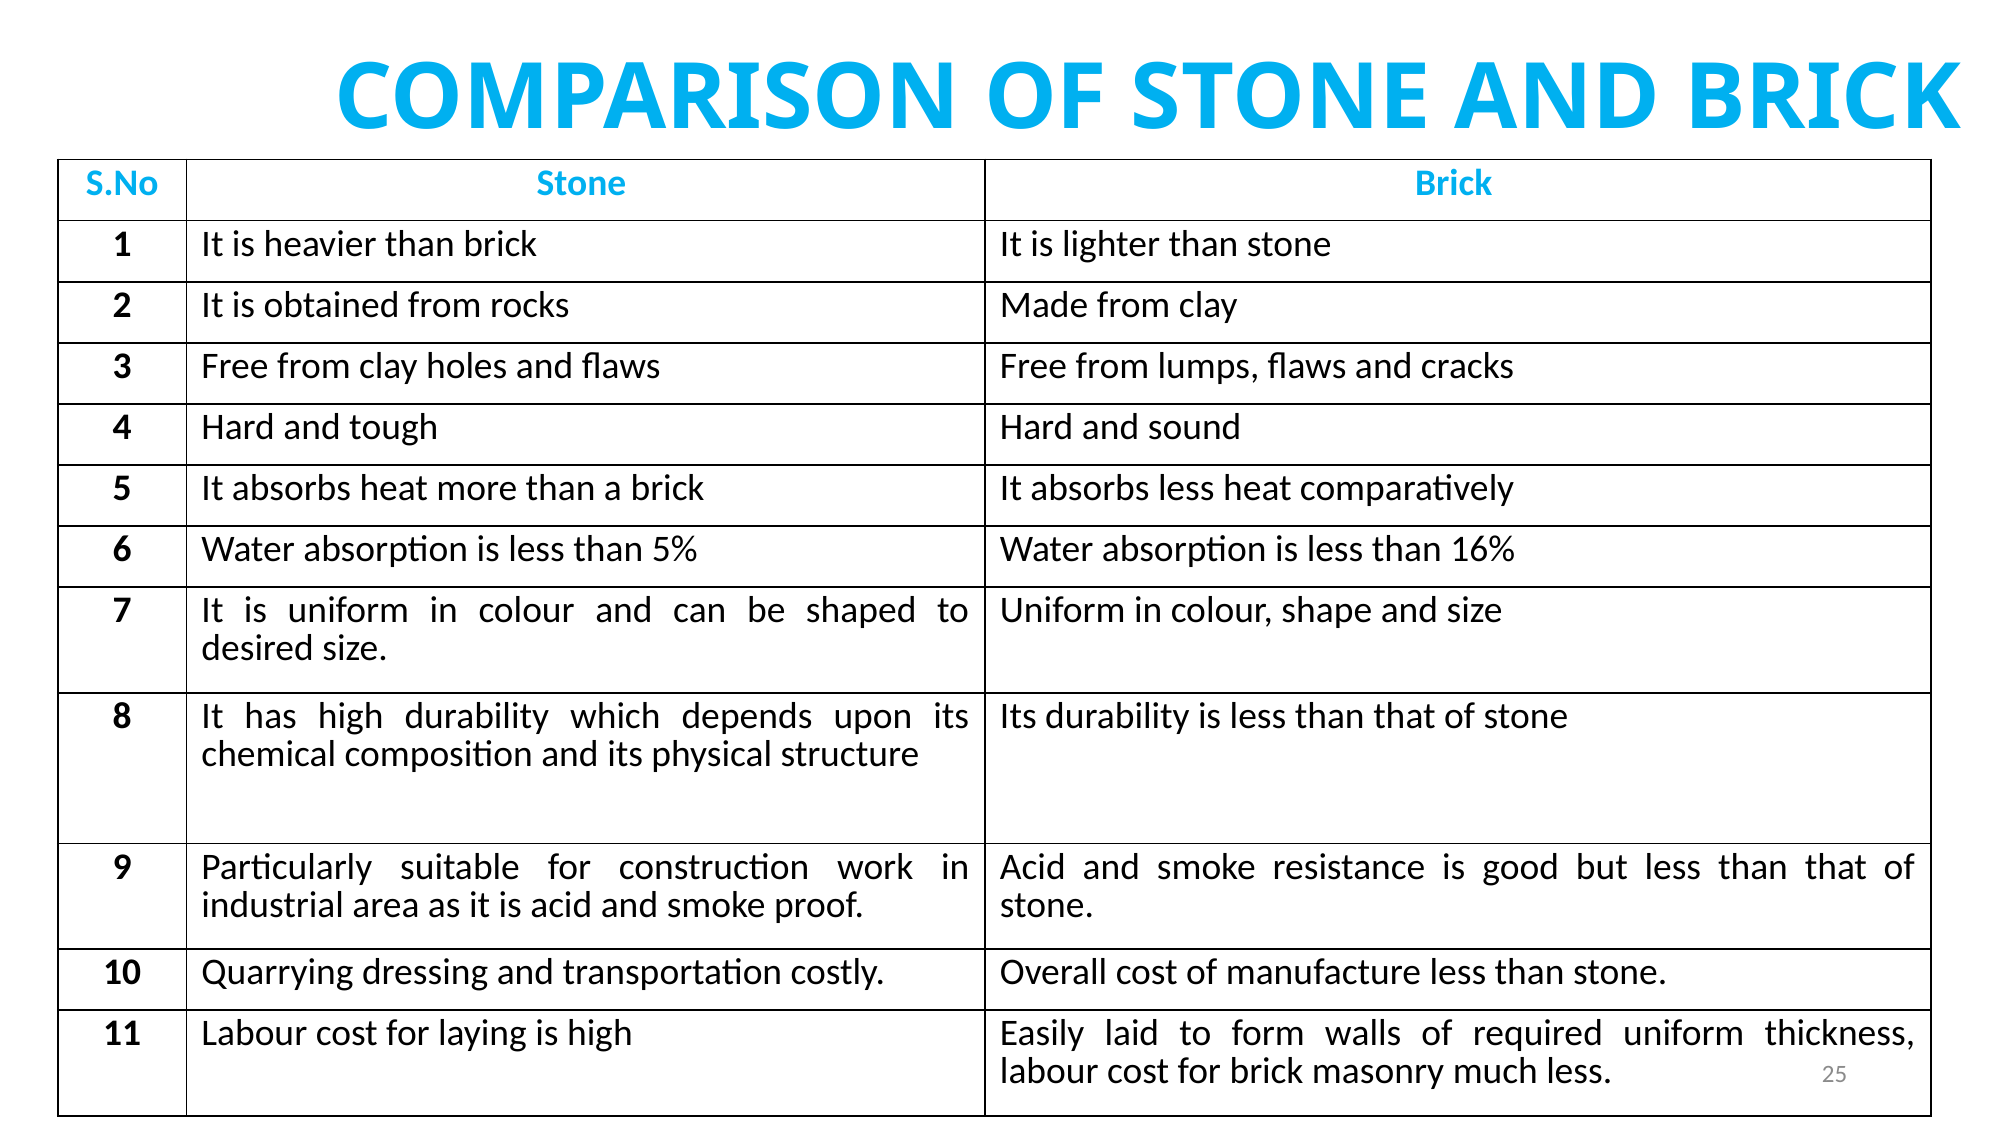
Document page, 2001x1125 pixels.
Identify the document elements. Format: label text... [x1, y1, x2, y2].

title COMPARISON OF STONE AND BRICK [253, 9, 1979, 188]
table_cell 3 [59, 344, 186, 403]
table_cell It absorbs less heat comparatively [986, 466, 1930, 525]
table_cell Water absorption is less than 5% [187, 527, 984, 586]
table_cell 2 [59, 283, 186, 342]
table_cell It is uniform in colour and can be shaped to desired size. [187, 588, 984, 692]
table_cell 5 [59, 466, 186, 525]
table_cell Hard and tough [187, 405, 984, 464]
table_cell 9 [59, 844, 186, 948]
slide_number 25 [1412, 1042, 1863, 1103]
table_cell Uniform in colour, shape and size [986, 588, 1930, 692]
table_cell Labour cost for laying is high [187, 1011, 984, 1115]
table_cell Acid and smoke resistance is good but less than that of stone. [986, 844, 1930, 948]
table_cell 1 [59, 221, 186, 281]
table_cell Its durability is less than that of stone [986, 694, 1930, 843]
table_cell Easily laid to form walls of required uniform thickness, labour cost for brick masonry much less. [986, 1011, 1930, 1115]
table_header Stone [187, 160, 984, 220]
table_cell 10 [59, 950, 186, 1009]
table_cell It has high durability which depends upon its chemical composition and its physical structure [187, 694, 984, 843]
table_cell It is lighter than stone [986, 221, 1930, 281]
table_cell It is heavier than brick [187, 221, 984, 281]
table_cell 8 [59, 694, 186, 843]
table_cell Free from clay holes and flaws [187, 344, 984, 403]
table_cell Free from lumps, flaws and cracks [986, 344, 1930, 403]
table_cell 7 [59, 588, 186, 692]
table_header S.No [59, 160, 186, 220]
table_cell 11 [59, 1011, 186, 1115]
table_cell Water absorption is less than 16% [986, 527, 1930, 586]
table_cell Overall cost of manufacture less than stone. [986, 950, 1930, 1009]
table_cell Quarrying dressing and transportation costly. [187, 950, 984, 1009]
table_cell It absorbs heat more than a brick [187, 466, 984, 525]
table_cell It is obtained from rocks [187, 283, 984, 342]
table_cell Hard and sound [986, 405, 1930, 464]
table_cell 6 [59, 527, 186, 586]
table_cell Made from clay [986, 283, 1930, 342]
table_header Brick [986, 160, 1930, 220]
table_cell Particularly suitable for construction work in industrial area as it is acid and smoke proof. [187, 844, 984, 948]
table_cell 4 [59, 405, 186, 464]
